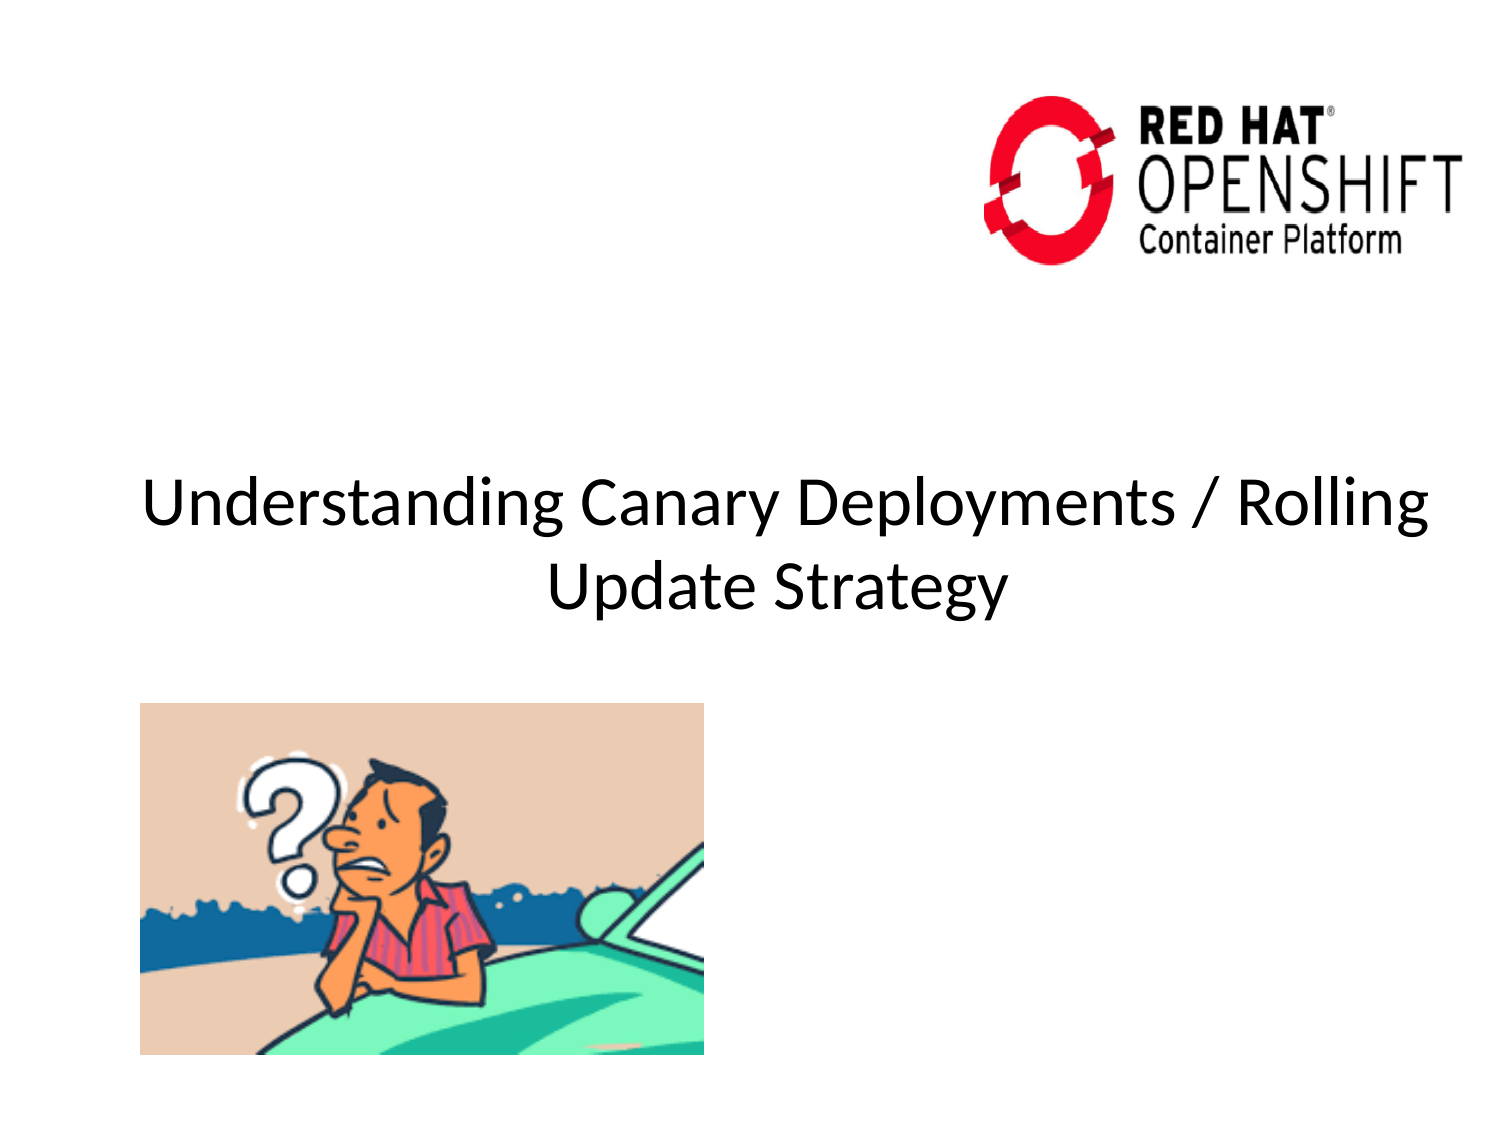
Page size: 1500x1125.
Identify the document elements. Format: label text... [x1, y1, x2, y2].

picture [984, 34, 1466, 279]
title Understanding Canary Deployments / Rolling Update Strategy [105, 445, 1468, 633]
picture [140, 702, 704, 1055]
